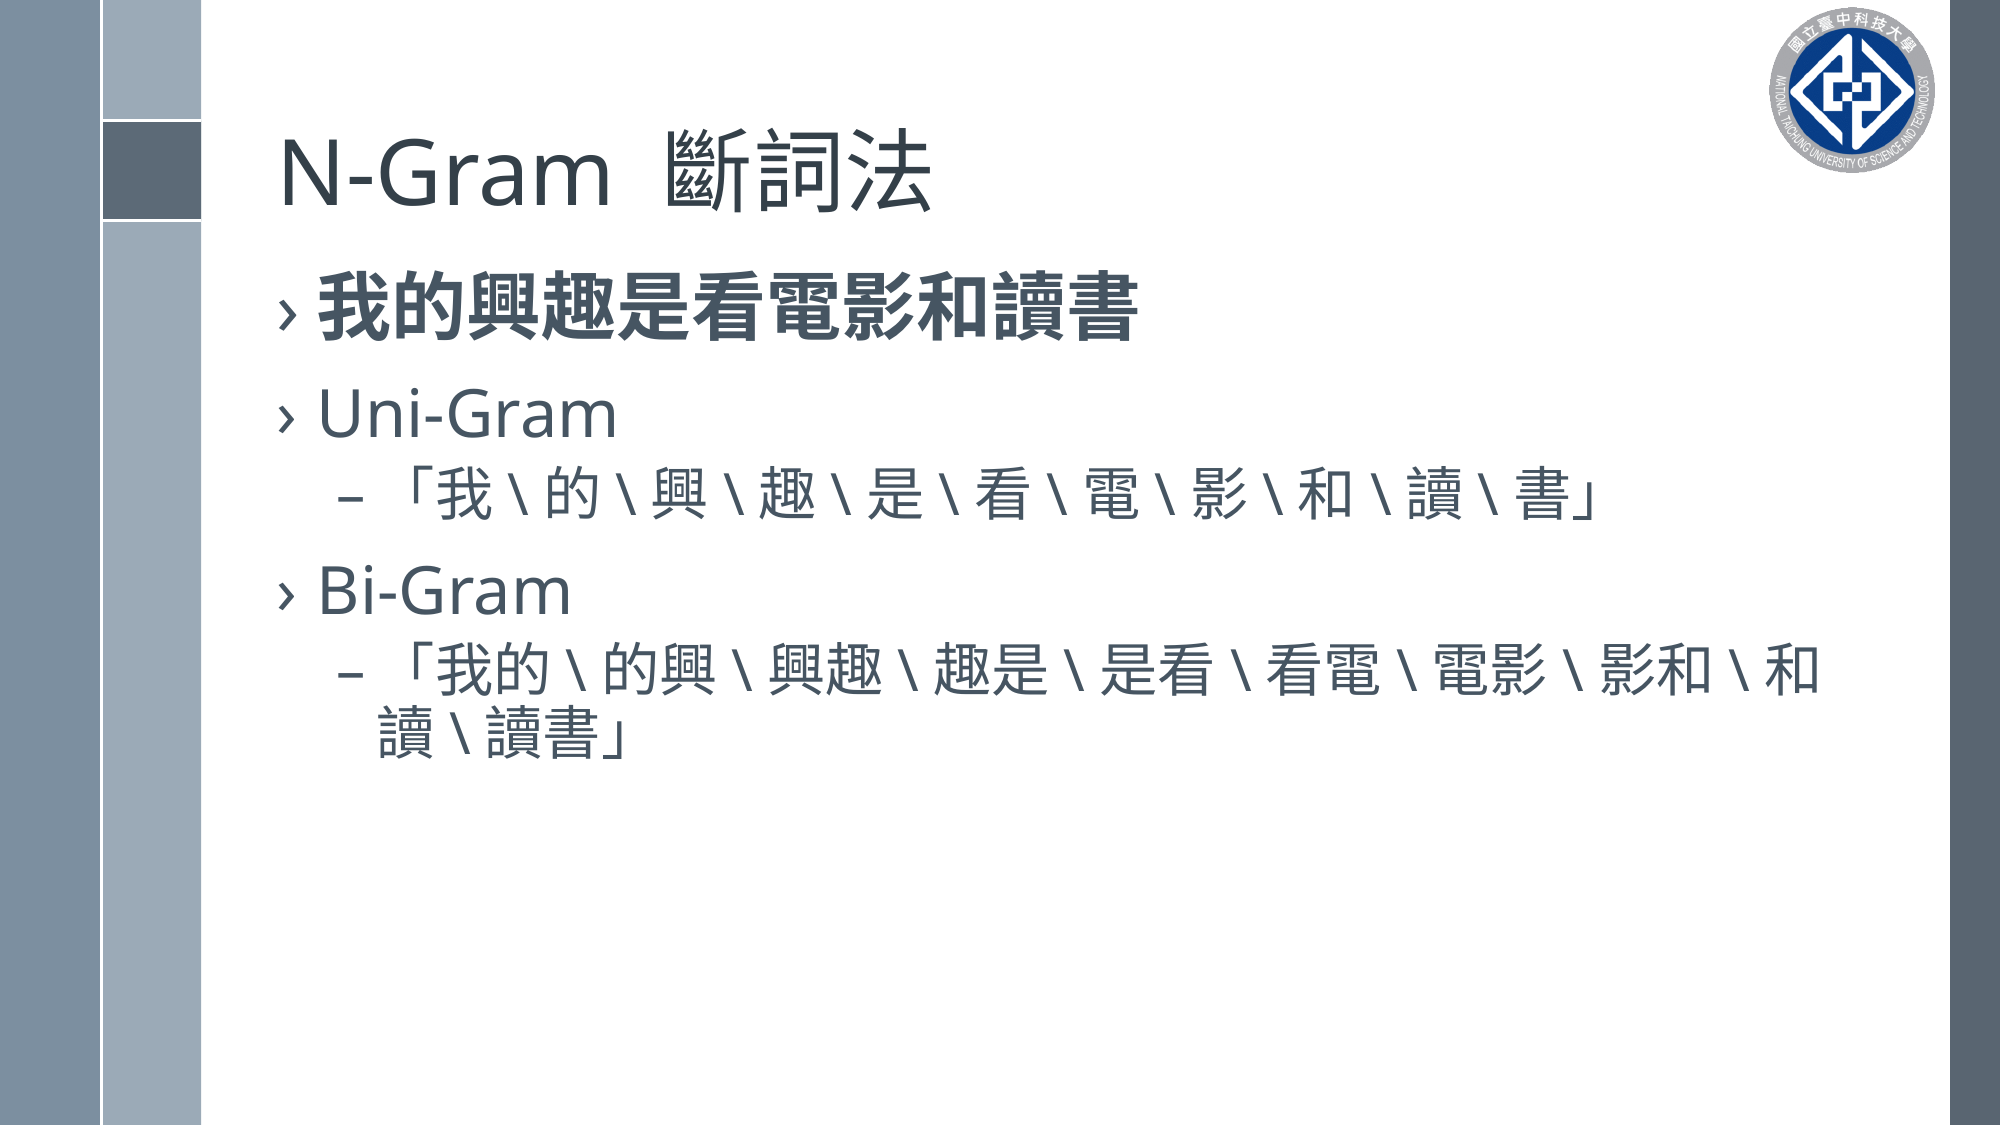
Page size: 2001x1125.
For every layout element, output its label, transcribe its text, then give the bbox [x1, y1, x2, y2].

list 我的興趣是看電影和讀書 Uni-Gram 「我\的\興\趣\是\看\電\影\和\讀\書」 Bi-Gram 「我的\的興\興趣\趣是\是看\看電\電影\影和\和讀\讀書」 [261, 262, 1867, 1013]
picture [1769, 7, 1935, 173]
title N-Gram 斷詞法 [261, 29, 1867, 233]
